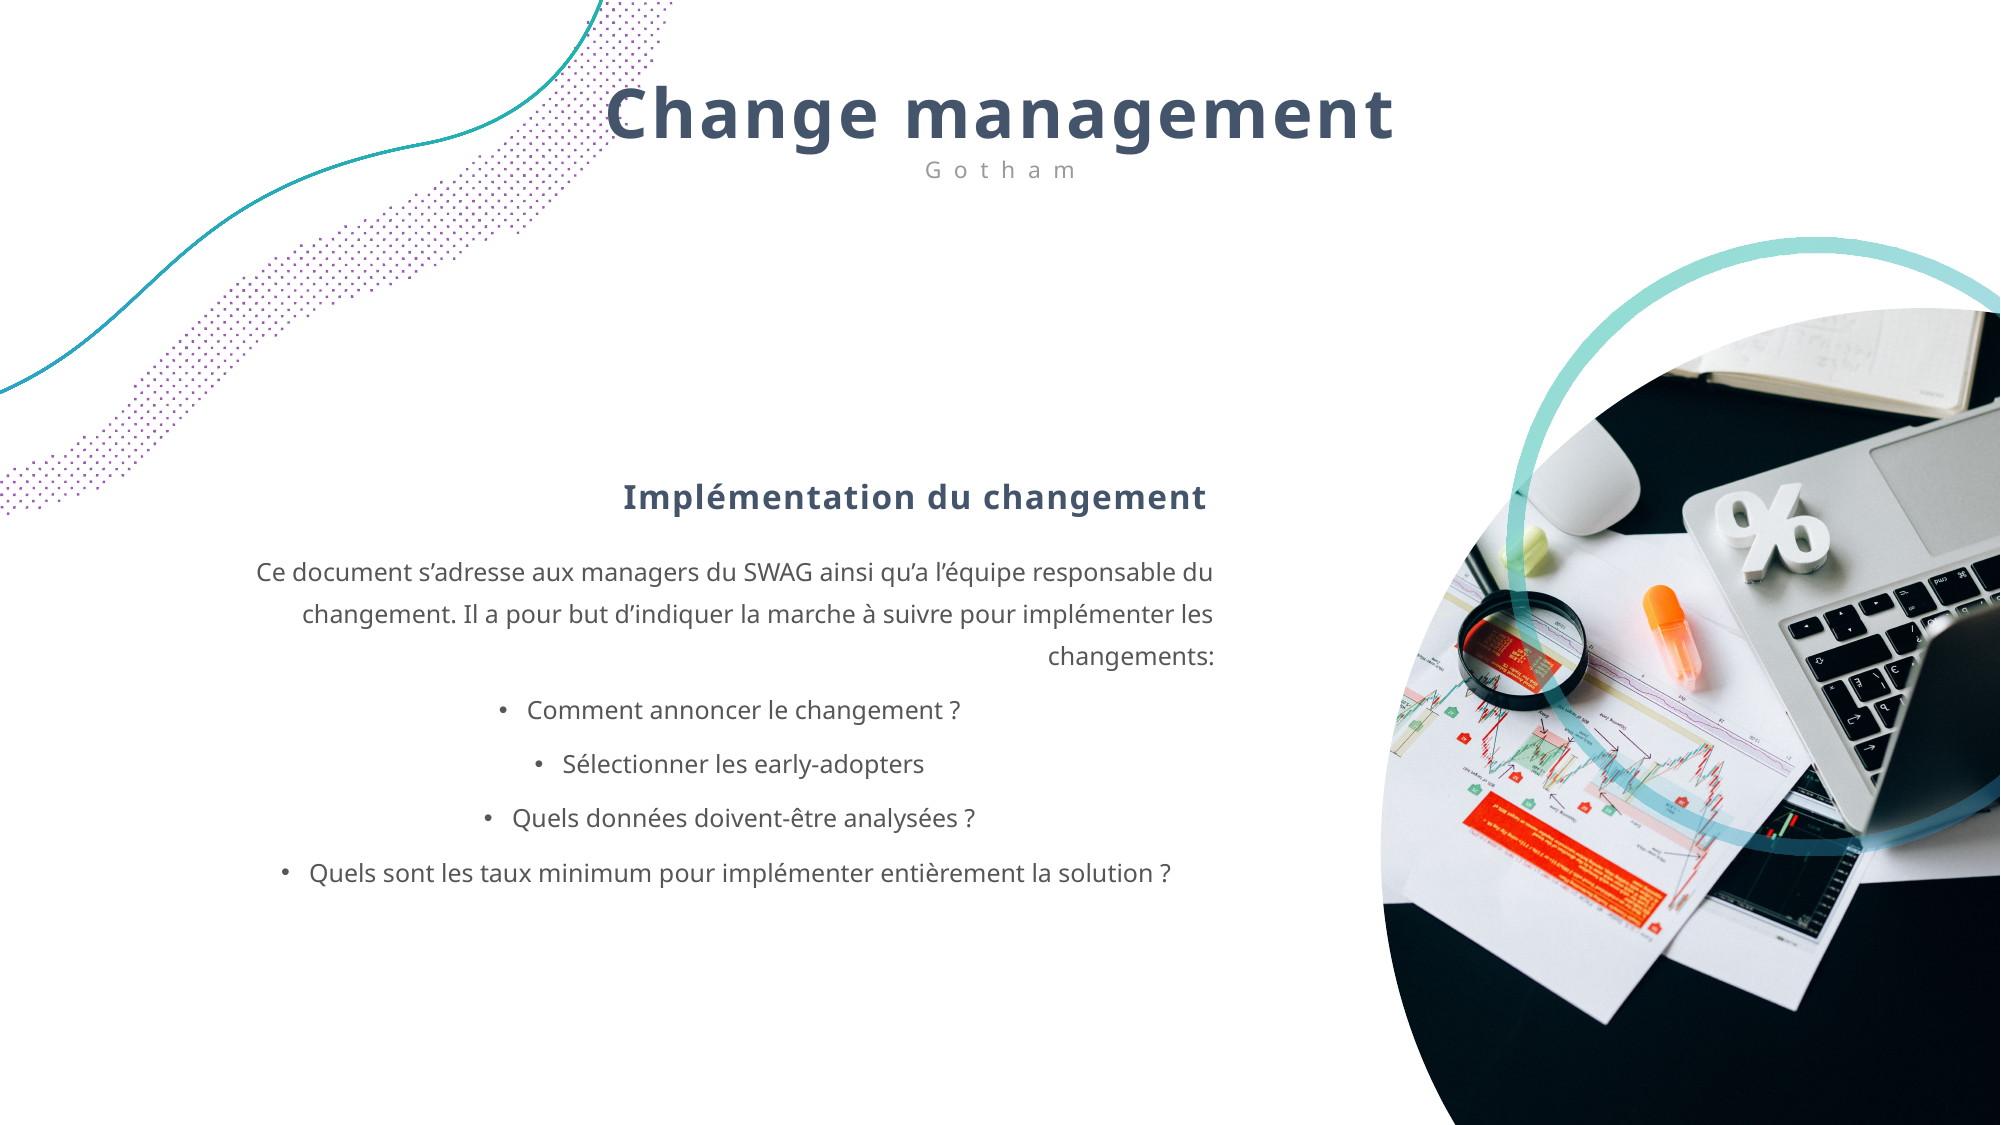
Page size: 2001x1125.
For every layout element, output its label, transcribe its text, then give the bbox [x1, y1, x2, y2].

text_box Gotham [917, 151, 1083, 187]
text_box [0, 0, 603, 394]
text_box Implémentation du changement [237, 468, 1223, 524]
picture [1380, 308, 2000, 1125]
text_box [1616, 235, 2000, 308]
text_box Ce document s’adresse aux managers du SWAG ainsi qu’a l’équipe responsable du changement. Il a pour but d’indiquer la marche à suivre pour implémenter les changements: Comment annoncer le changement ? Sélectionner les early-adopters Quels données doivent-être analysées ? Quels sont les taux minimum pour implémenter entièrement la solution ? [237, 541, 1223, 891]
text_box Change management [589, 62, 1411, 161]
